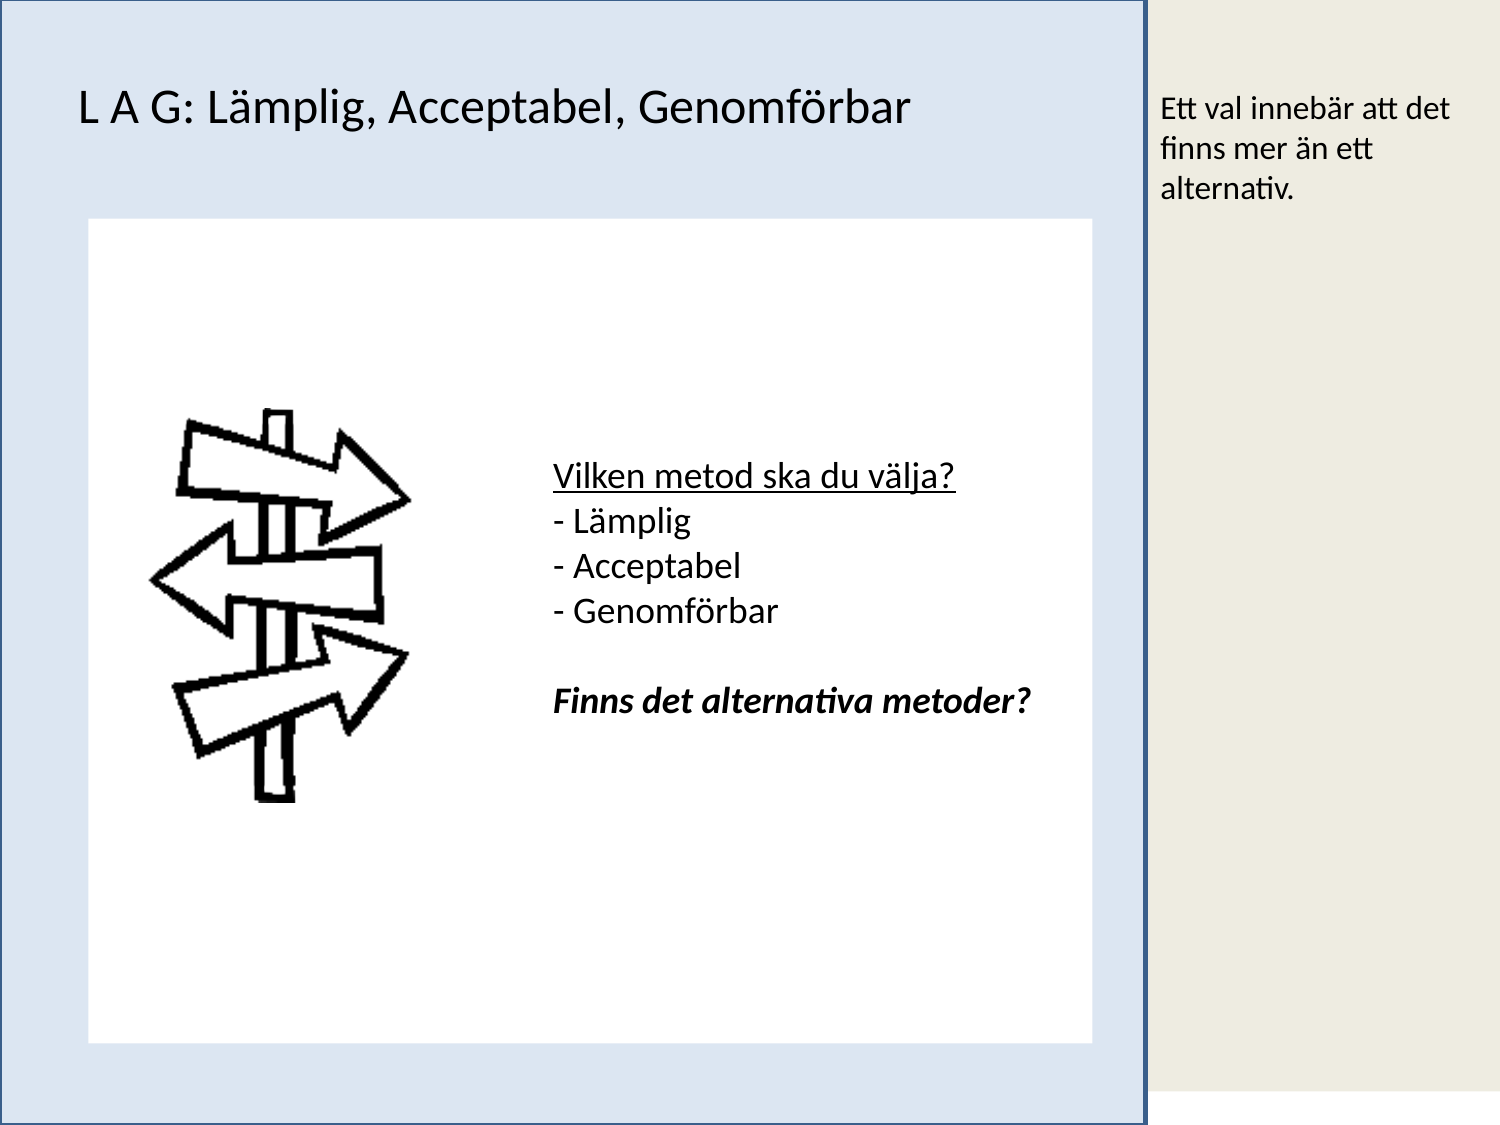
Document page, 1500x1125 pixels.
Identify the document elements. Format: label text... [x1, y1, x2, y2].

text_box Ett val innebär att det finns mer än ett alternativ. [1148, 0, 1500, 1092]
text_box [0, 0, 1148, 1125]
text_box L A G: Lämplig, Acceptabel, Genomförbar [63, 66, 1068, 142]
text_box Vilken metod ska du välja? - Lämplig - Acceptabel - Genomförbar Finns det alternativa metoder? [88, 218, 1093, 1044]
picture [100, 408, 461, 803]
